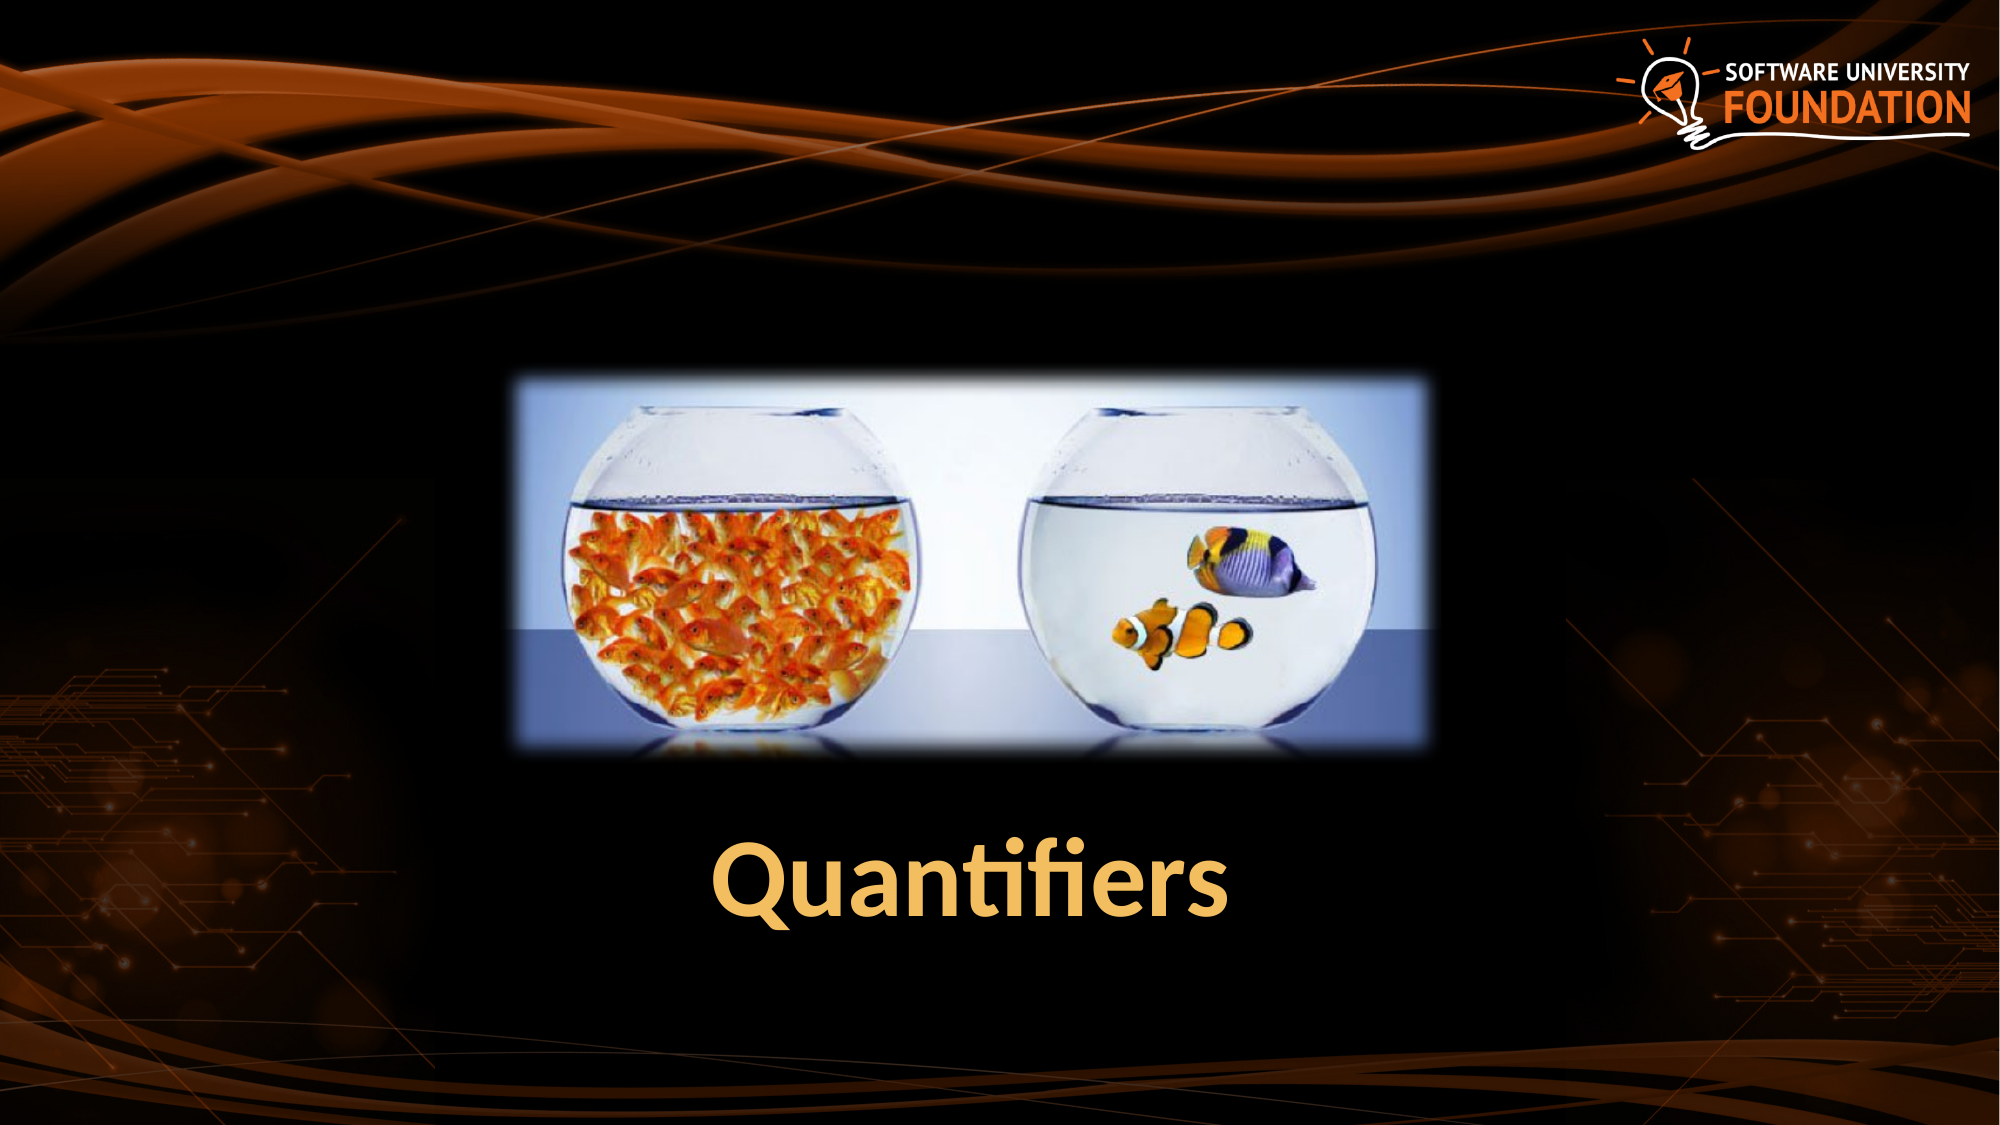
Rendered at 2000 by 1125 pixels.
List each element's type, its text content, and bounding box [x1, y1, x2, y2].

picture [0, 0, 2000, 1125]
title Quantifiers [237, 812, 1704, 948]
